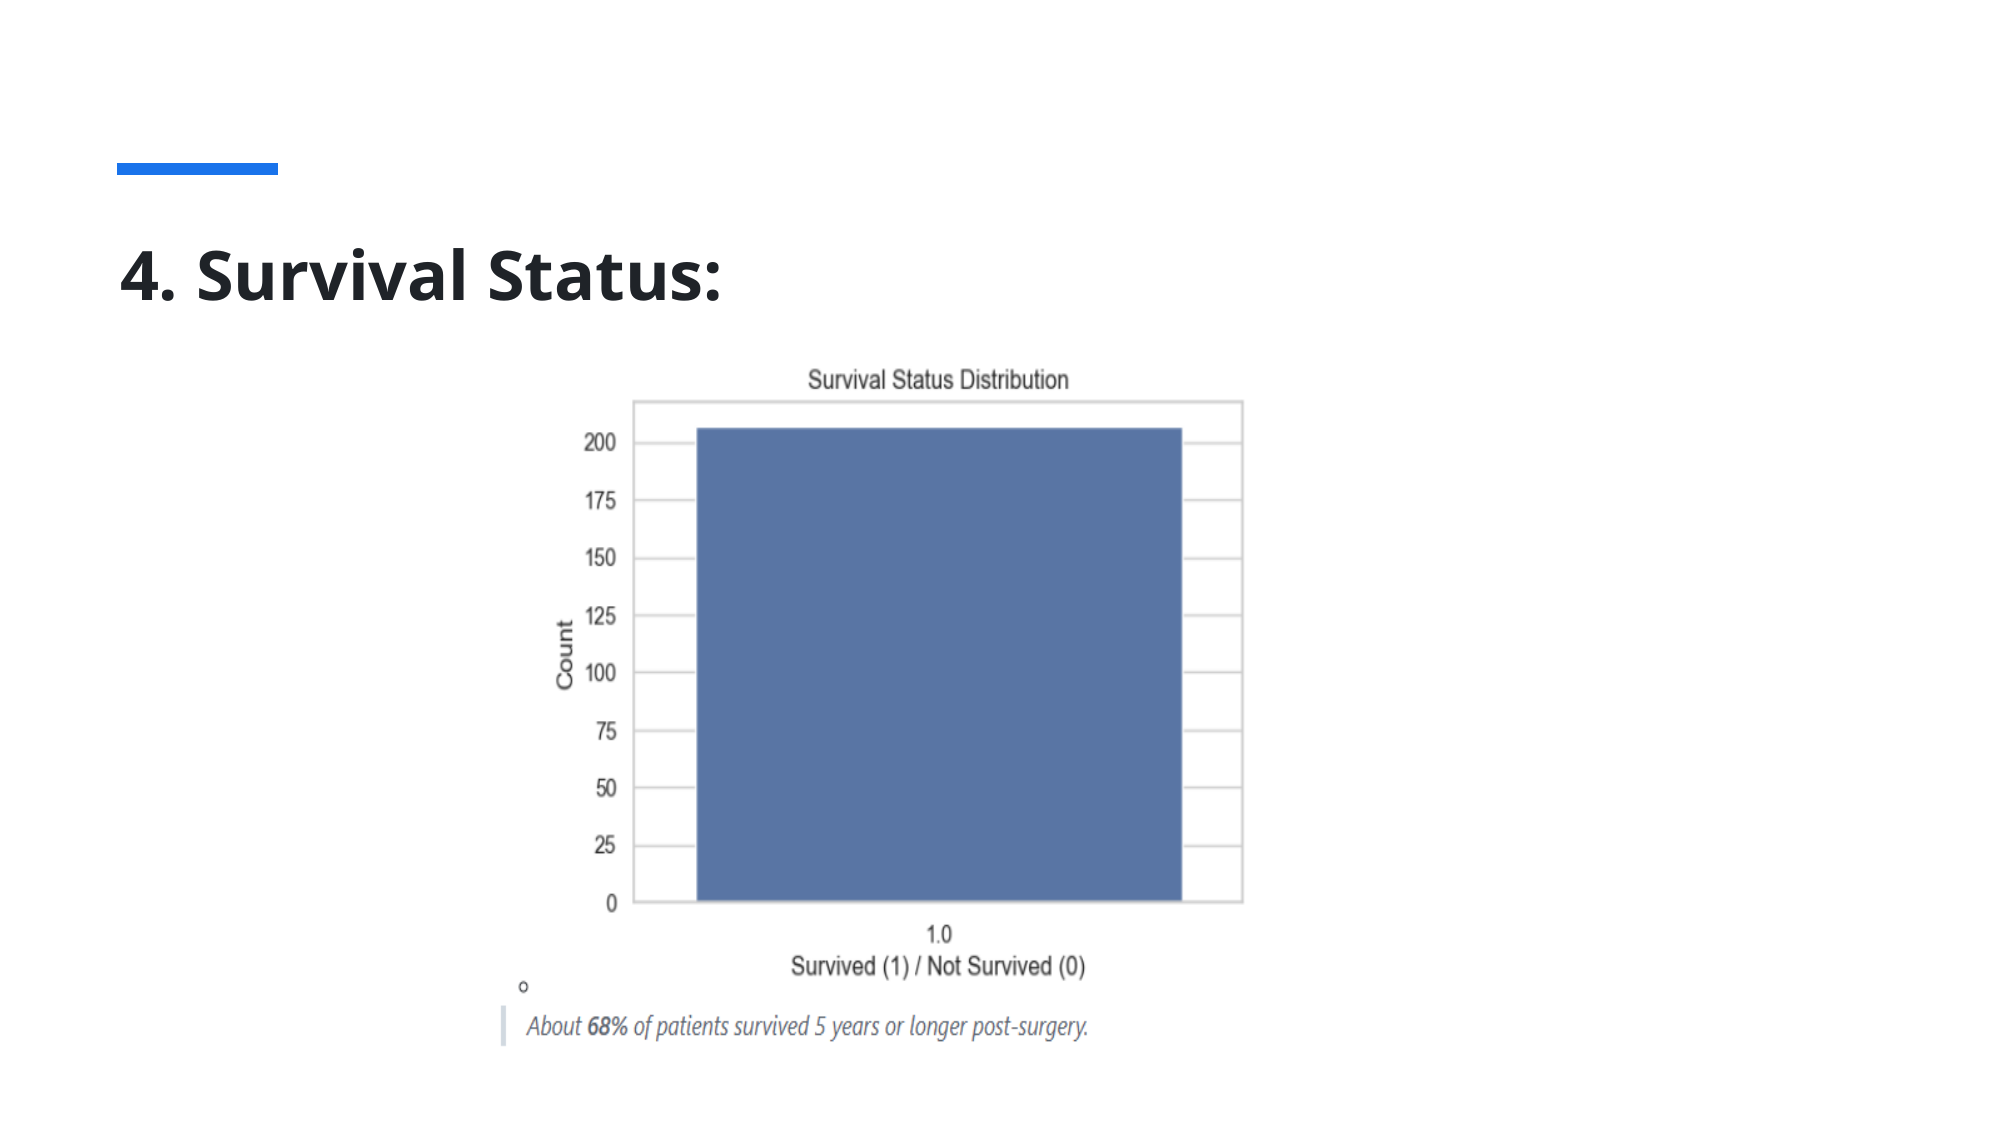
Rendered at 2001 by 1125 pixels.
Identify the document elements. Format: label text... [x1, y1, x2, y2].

title 4. Survival Status: [105, 224, 1892, 405]
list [426, 341, 1342, 1068]
